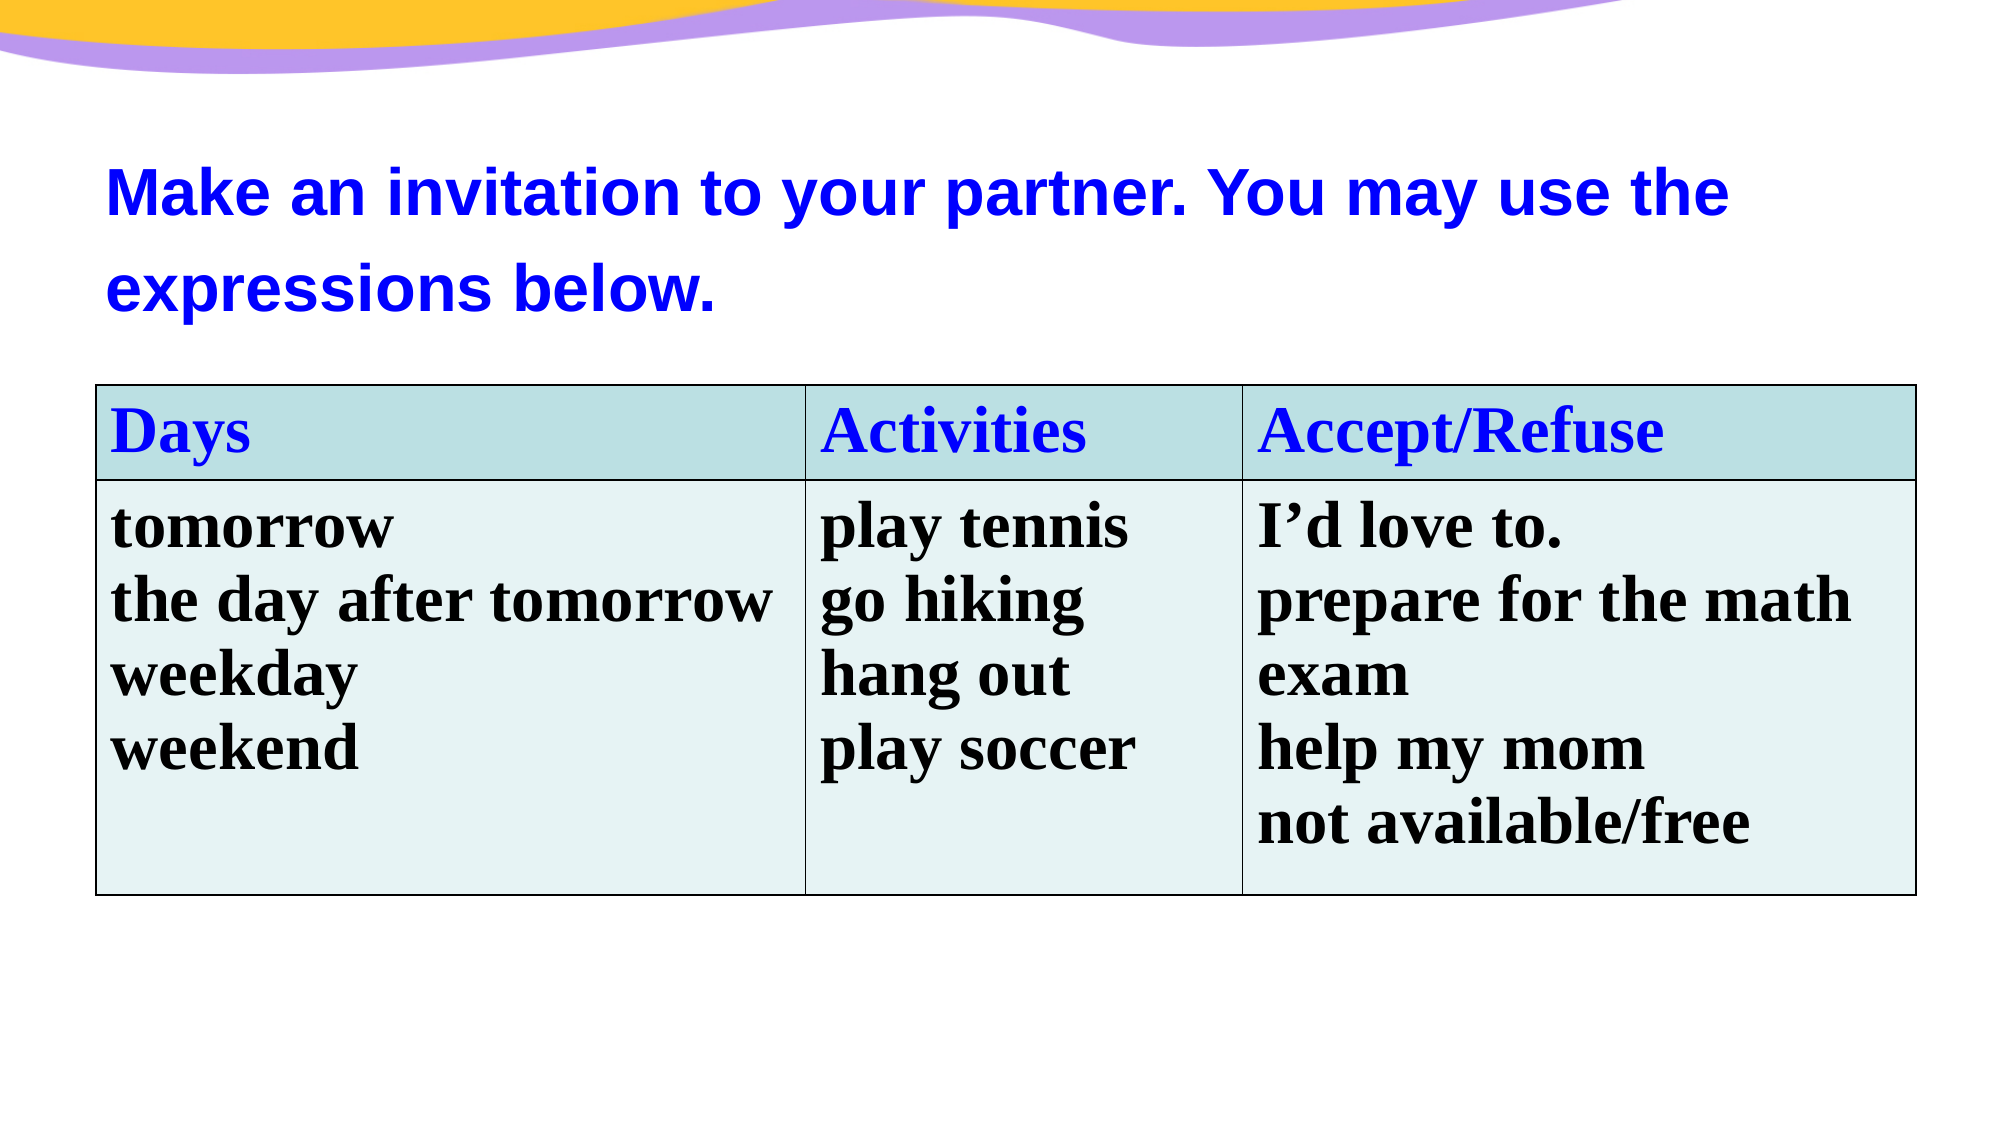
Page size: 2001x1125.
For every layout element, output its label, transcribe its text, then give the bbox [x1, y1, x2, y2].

text_box Make an invitation to your partner. You may use the expressions below. [90, 125, 1945, 332]
table_header Accept/Refuse [1243, 386, 1915, 479]
picture [0, 0, 2001, 1125]
table_cell tomorrow the day after tomorrow weekday weekend [97, 481, 805, 894]
table_header Activities [806, 386, 1242, 479]
table_header Days [97, 386, 805, 479]
table_cell I’d love to. prepare for the math exam help my mom not available/free [1243, 481, 1915, 894]
table_cell play tennis go hiking hang out play soccer [806, 481, 1242, 894]
